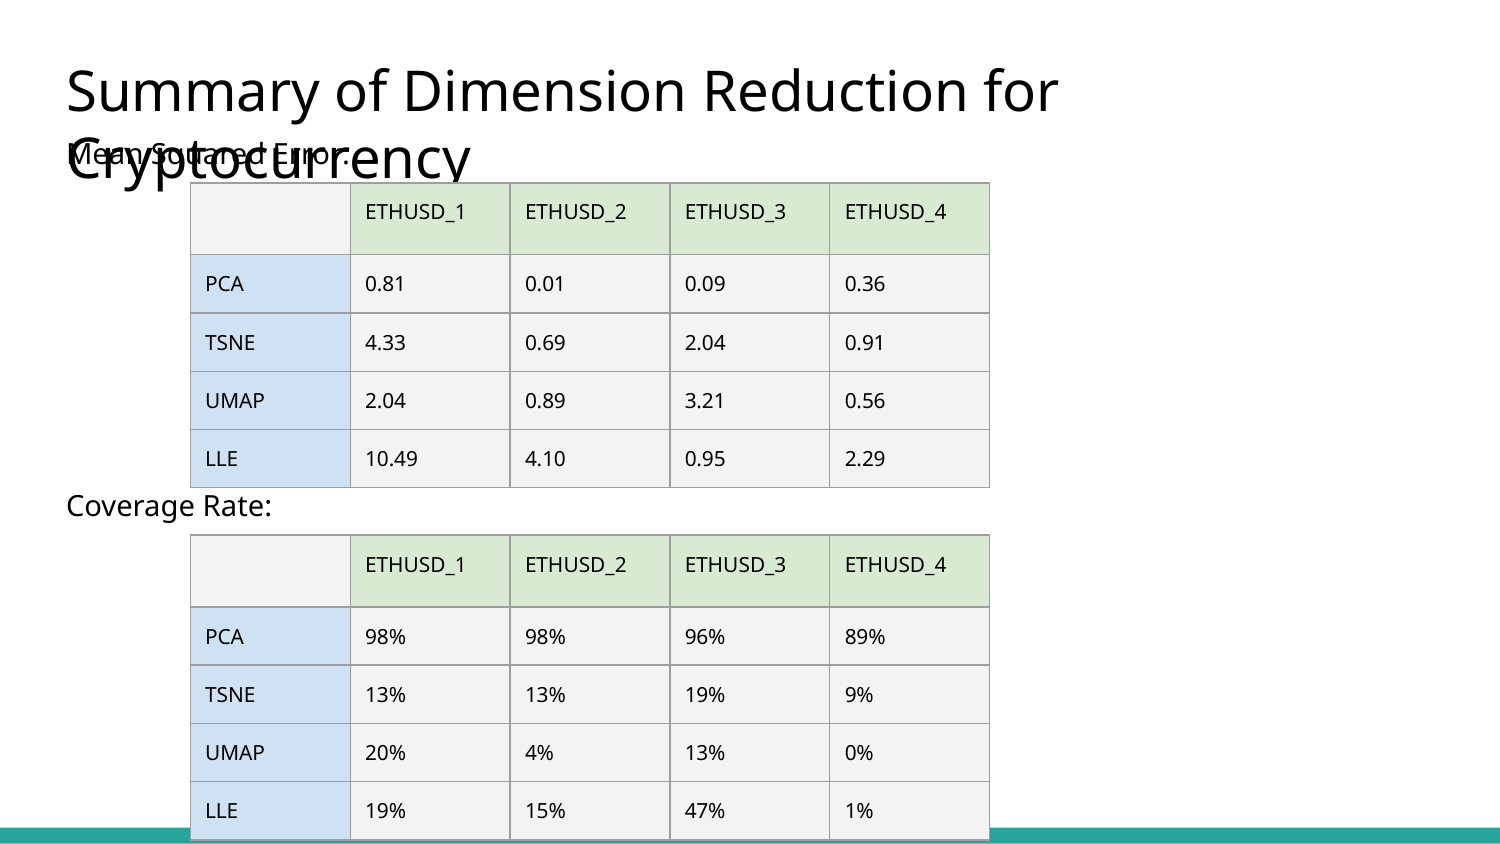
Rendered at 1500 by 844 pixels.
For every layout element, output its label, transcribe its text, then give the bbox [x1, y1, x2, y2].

table_header [191, 184, 350, 254]
table_cell 0.01 [511, 255, 669, 312]
table_header ETHUSD_4 [830, 184, 989, 254]
table_cell 98% [351, 608, 509, 664]
table_cell 0.91 [830, 314, 989, 371]
table_header ETHUSD_3 [671, 536, 829, 606]
table_cell 2.04 [351, 372, 509, 429]
table_header ETHUSD_4 [830, 536, 989, 606]
table_cell TSNE [191, 314, 350, 371]
table_cell TSNE [191, 666, 350, 723]
table_cell 4.33 [351, 314, 509, 371]
table_cell LLE [191, 782, 350, 839]
text_box Coverage Rate: [51, 472, 318, 521]
table_cell 0.89 [511, 372, 669, 429]
table_header [191, 536, 350, 606]
title Summary of Dimension Reduction for Cryptocurrency [51, 40, 1449, 141]
table_cell 19% [671, 666, 829, 723]
table_cell 98% [511, 608, 669, 664]
table_cell 0% [830, 724, 989, 781]
table_cell 0.69 [511, 314, 669, 371]
table_cell 13% [351, 666, 509, 723]
table_cell 0.81 [351, 255, 509, 312]
table_cell 4.10 [511, 430, 669, 487]
table_cell 1% [830, 782, 989, 839]
text_box Mean Squared Error: [51, 120, 400, 169]
table_cell 13% [511, 666, 669, 723]
table_cell 13% [671, 724, 829, 781]
table_cell 89% [830, 608, 989, 664]
table_cell 19% [351, 782, 509, 839]
table_cell PCA [191, 255, 350, 312]
table_cell UMAP [191, 724, 350, 781]
table_cell 9% [830, 666, 989, 723]
table_header ETHUSD_2 [511, 184, 669, 254]
table_header ETHUSD_1 [351, 536, 509, 606]
table_cell 47% [671, 782, 829, 839]
table_header ETHUSD_1 [351, 184, 509, 254]
table_header ETHUSD_3 [671, 184, 829, 254]
table_cell 0.56 [830, 372, 989, 429]
table_cell 2.04 [671, 314, 829, 371]
table_cell LLE [191, 430, 350, 487]
table_cell PCA [191, 608, 350, 664]
table_cell 2.29 [830, 430, 989, 487]
table_cell 0.09 [671, 255, 829, 312]
table_header ETHUSD_2 [511, 536, 669, 606]
table_cell 3.21 [671, 372, 829, 429]
table_cell 20% [351, 724, 509, 781]
table_cell UMAP [191, 372, 350, 429]
table_cell 0.36 [830, 255, 989, 312]
table_cell 96% [671, 608, 829, 664]
table_cell 10.49 [351, 430, 509, 487]
table_cell 15% [511, 782, 669, 839]
table_cell 0.95 [671, 430, 829, 487]
table_cell 4% [511, 724, 669, 781]
